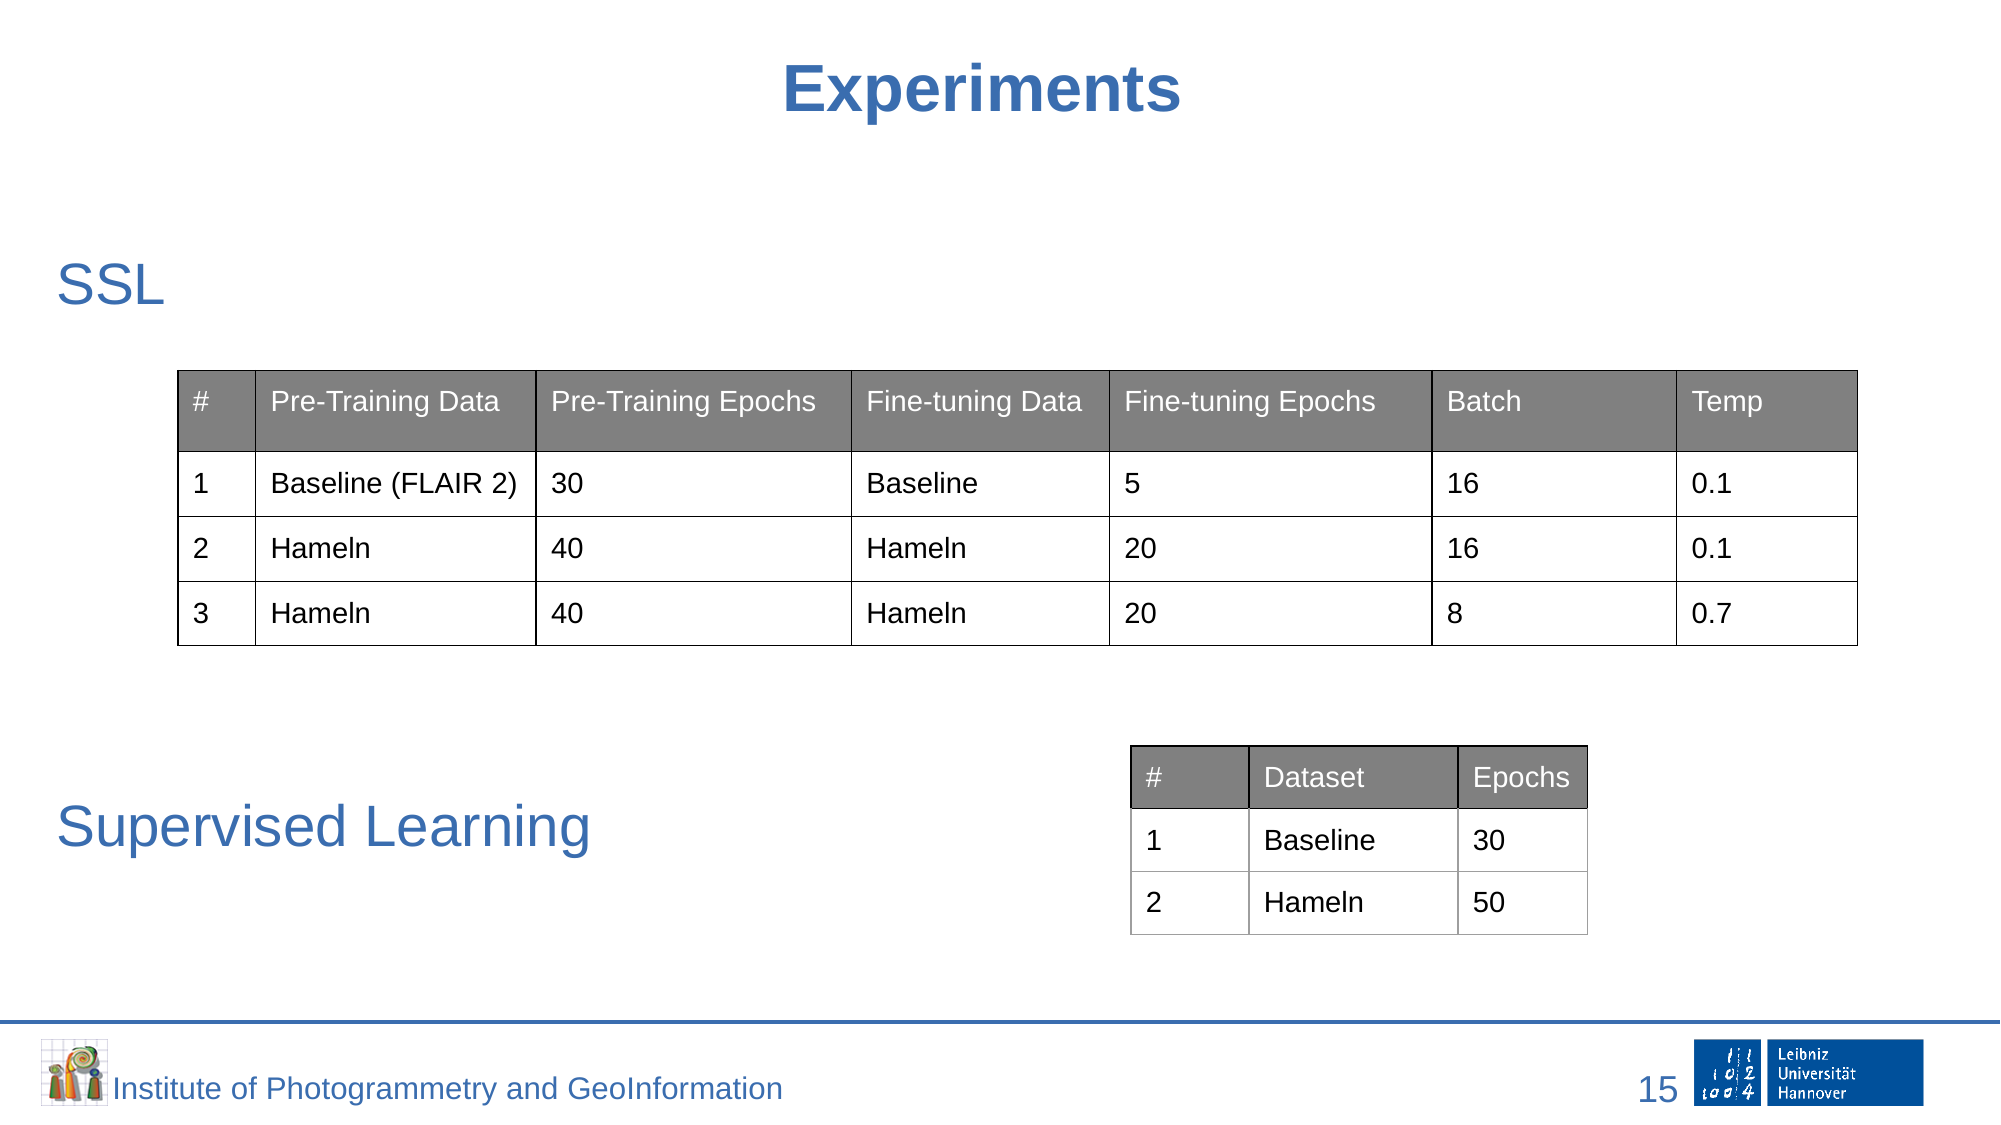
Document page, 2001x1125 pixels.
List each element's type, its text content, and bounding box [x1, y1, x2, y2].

table_cell 0.1 [1677, 517, 1857, 581]
table_cell 0.7 [1677, 582, 1857, 645]
table_cell Baseline [852, 452, 1109, 516]
table_cell 2 [1132, 872, 1248, 934]
table_header Dataset [1250, 747, 1457, 808]
table_cell 8 [1433, 582, 1676, 645]
table_cell 40 [537, 517, 851, 581]
table_cell 50 [1459, 872, 1587, 934]
table_cell 16 [1433, 517, 1676, 581]
table_header Batch [1433, 371, 1676, 451]
table_cell Hameln [1250, 872, 1457, 934]
table_header # [179, 371, 255, 451]
picture [1659, 972, 1931, 1125]
table_cell Hameln [852, 517, 1109, 581]
table_cell 16 [1433, 452, 1676, 516]
table_cell 20 [1110, 582, 1431, 645]
table_cell 40 [537, 582, 851, 645]
table_cell Hameln [852, 582, 1109, 645]
list SSL Supervised Learning [41, 160, 1924, 1005]
table_cell Hameln [256, 582, 535, 645]
table_header Fine-tuning Epochs [1110, 371, 1431, 451]
table_header Pre-Training Epochs [537, 371, 851, 451]
table_cell Hameln [256, 517, 535, 581]
table_cell Baseline [1250, 809, 1457, 871]
table_cell Baseline (FLAIR 2) [256, 452, 535, 516]
table_cell 1 [1132, 809, 1248, 871]
table_cell 5 [1110, 452, 1431, 516]
picture [41, 1039, 108, 1106]
table_header # [1132, 747, 1248, 808]
table_cell 3 [179, 582, 255, 645]
table_cell 30 [537, 452, 851, 516]
title Experiments [41, 45, 1924, 126]
table_cell 0.1 [1677, 452, 1857, 516]
table_header Fine-tuning Data [852, 371, 1109, 451]
table_cell 1 [179, 452, 255, 516]
table_header Temp [1677, 371, 1857, 451]
table_cell 20 [1110, 517, 1431, 581]
picture [1659, 1088, 1673, 1100]
table_cell 2 [179, 517, 255, 581]
table_header Pre-Training Data [256, 371, 535, 451]
table_cell 30 [1459, 809, 1587, 871]
table_header Epochs [1459, 747, 1587, 808]
